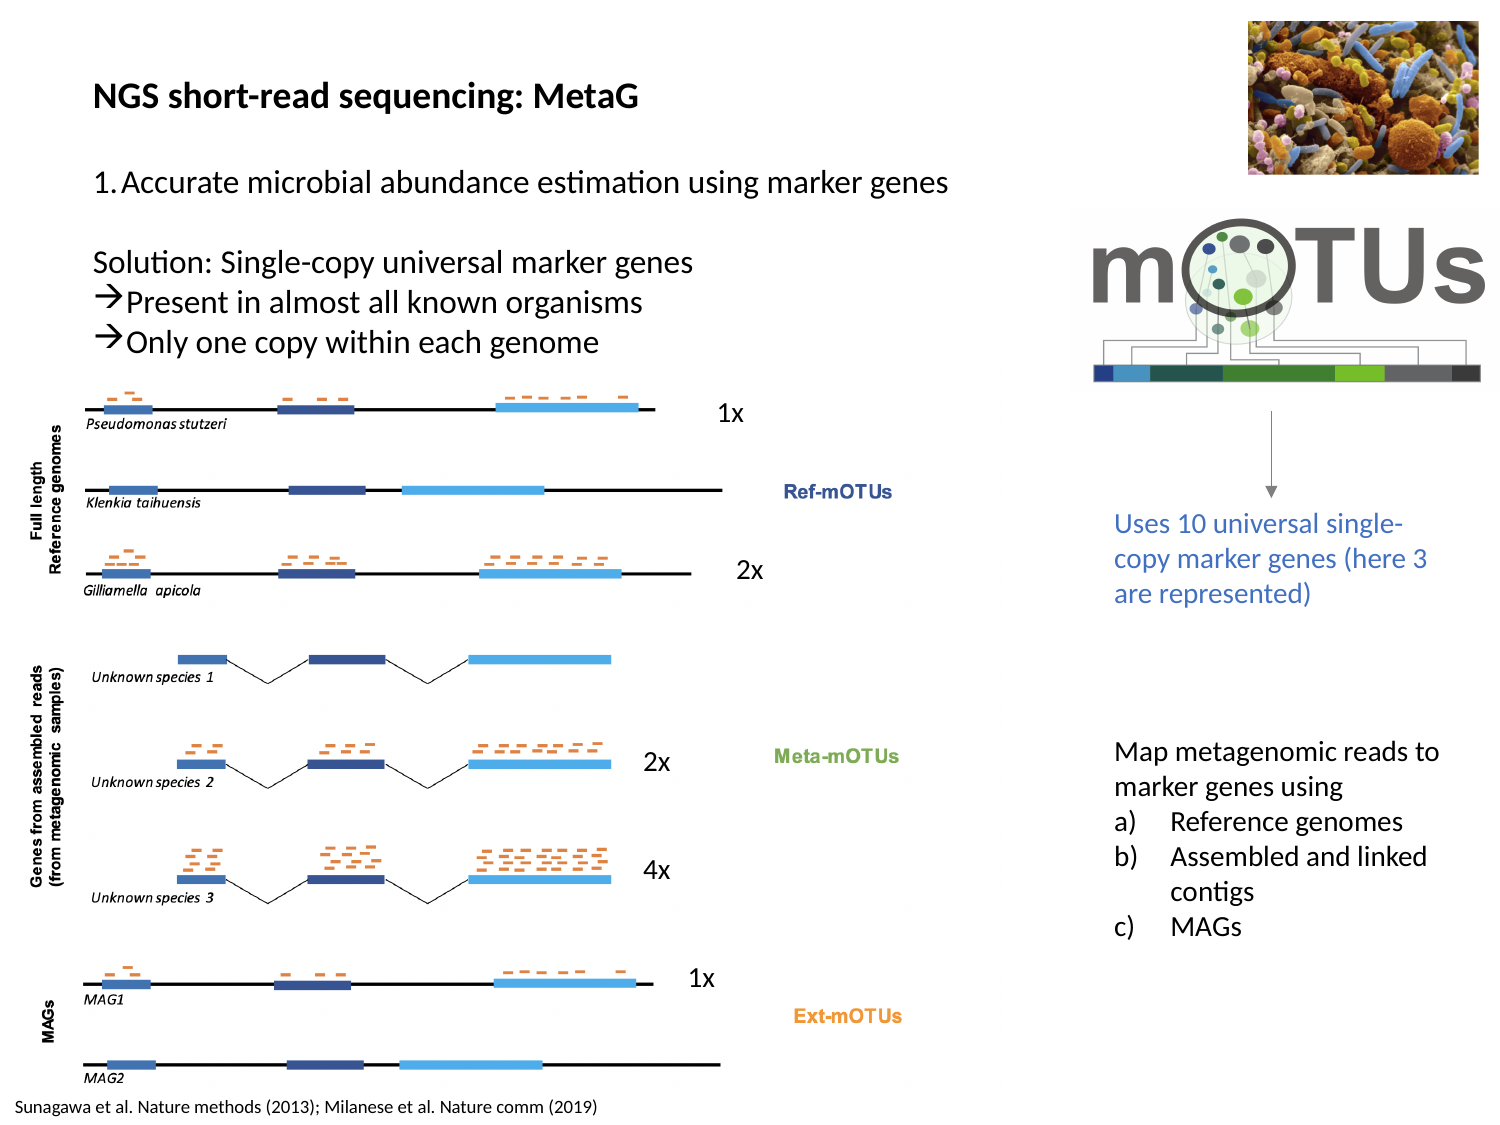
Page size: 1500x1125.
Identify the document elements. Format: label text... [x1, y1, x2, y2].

text_box NGS short-read sequencing: MetaG Accurate microbial abundance estimation using marker genes Solution: Single-copy universal marker genes Present in almost all known organisms Only one copy within each genome [77, 63, 1325, 408]
picture [1248, 21, 1479, 175]
text_box Uses 10 universal single-copy marker genes (here 3 are represented) [1099, 497, 1471, 617]
text_box Map metagenomic reads to marker genes using Reference genomes Assembled and linked contigs MAGs [1099, 724, 1471, 950]
text_box Sunagawa et al. Nature methods (2013); Milanese et al. Nature comm (2019) [0, 1095, 750, 1125]
picture [1069, 209, 1500, 392]
picture [0, 367, 1004, 1088]
